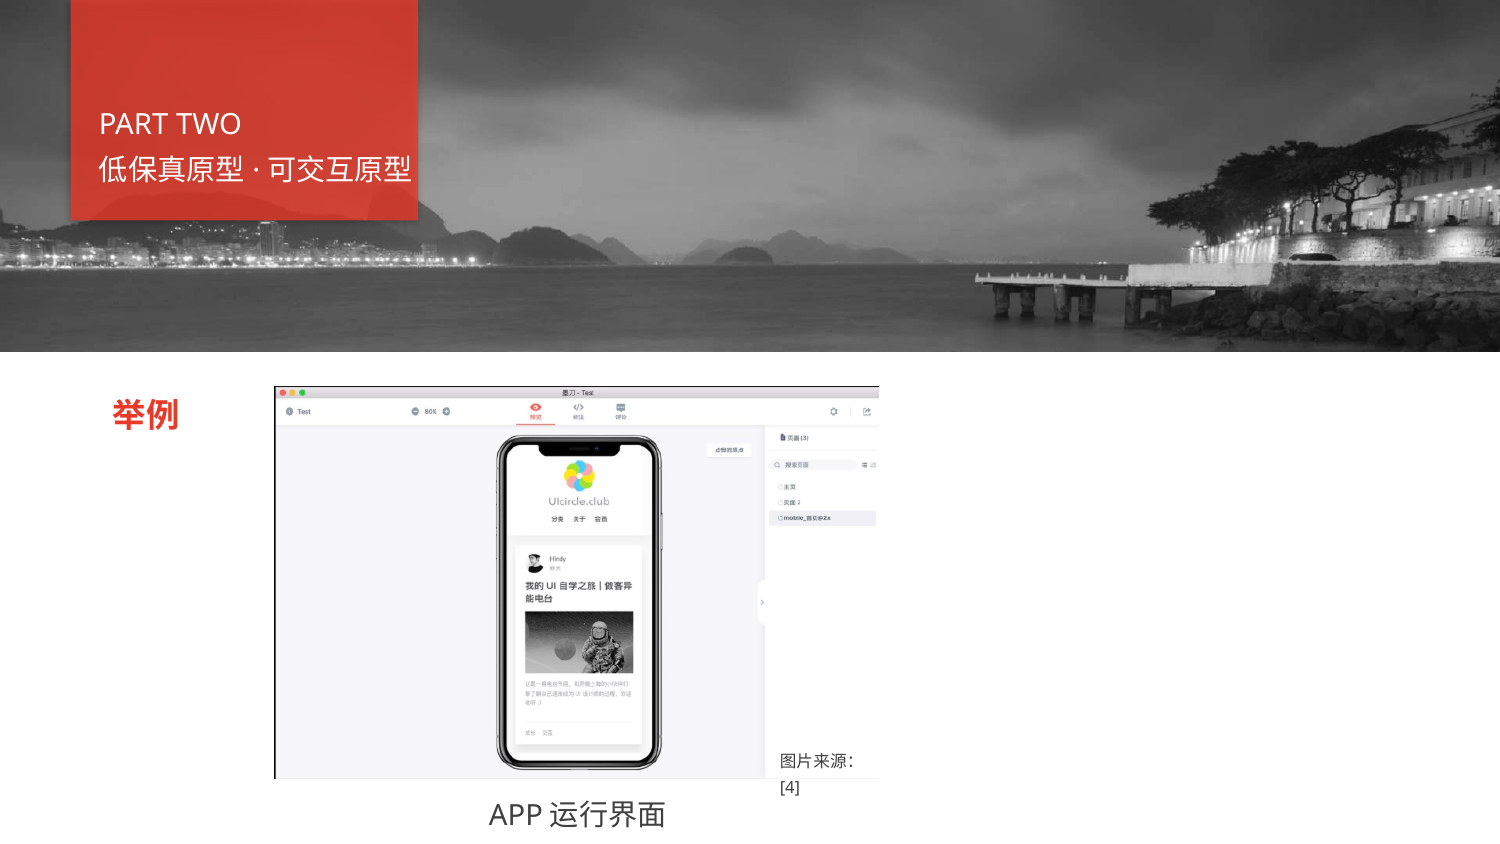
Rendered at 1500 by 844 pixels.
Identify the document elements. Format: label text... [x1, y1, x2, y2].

text_box APP运行界面 [474, 787, 863, 839]
text_box 图片来源：[4] [764, 737, 903, 804]
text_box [70, 0, 435, 221]
picture [274, 386, 880, 779]
picture [0, 0, 1500, 352]
text_box 举例 [98, 386, 272, 441]
